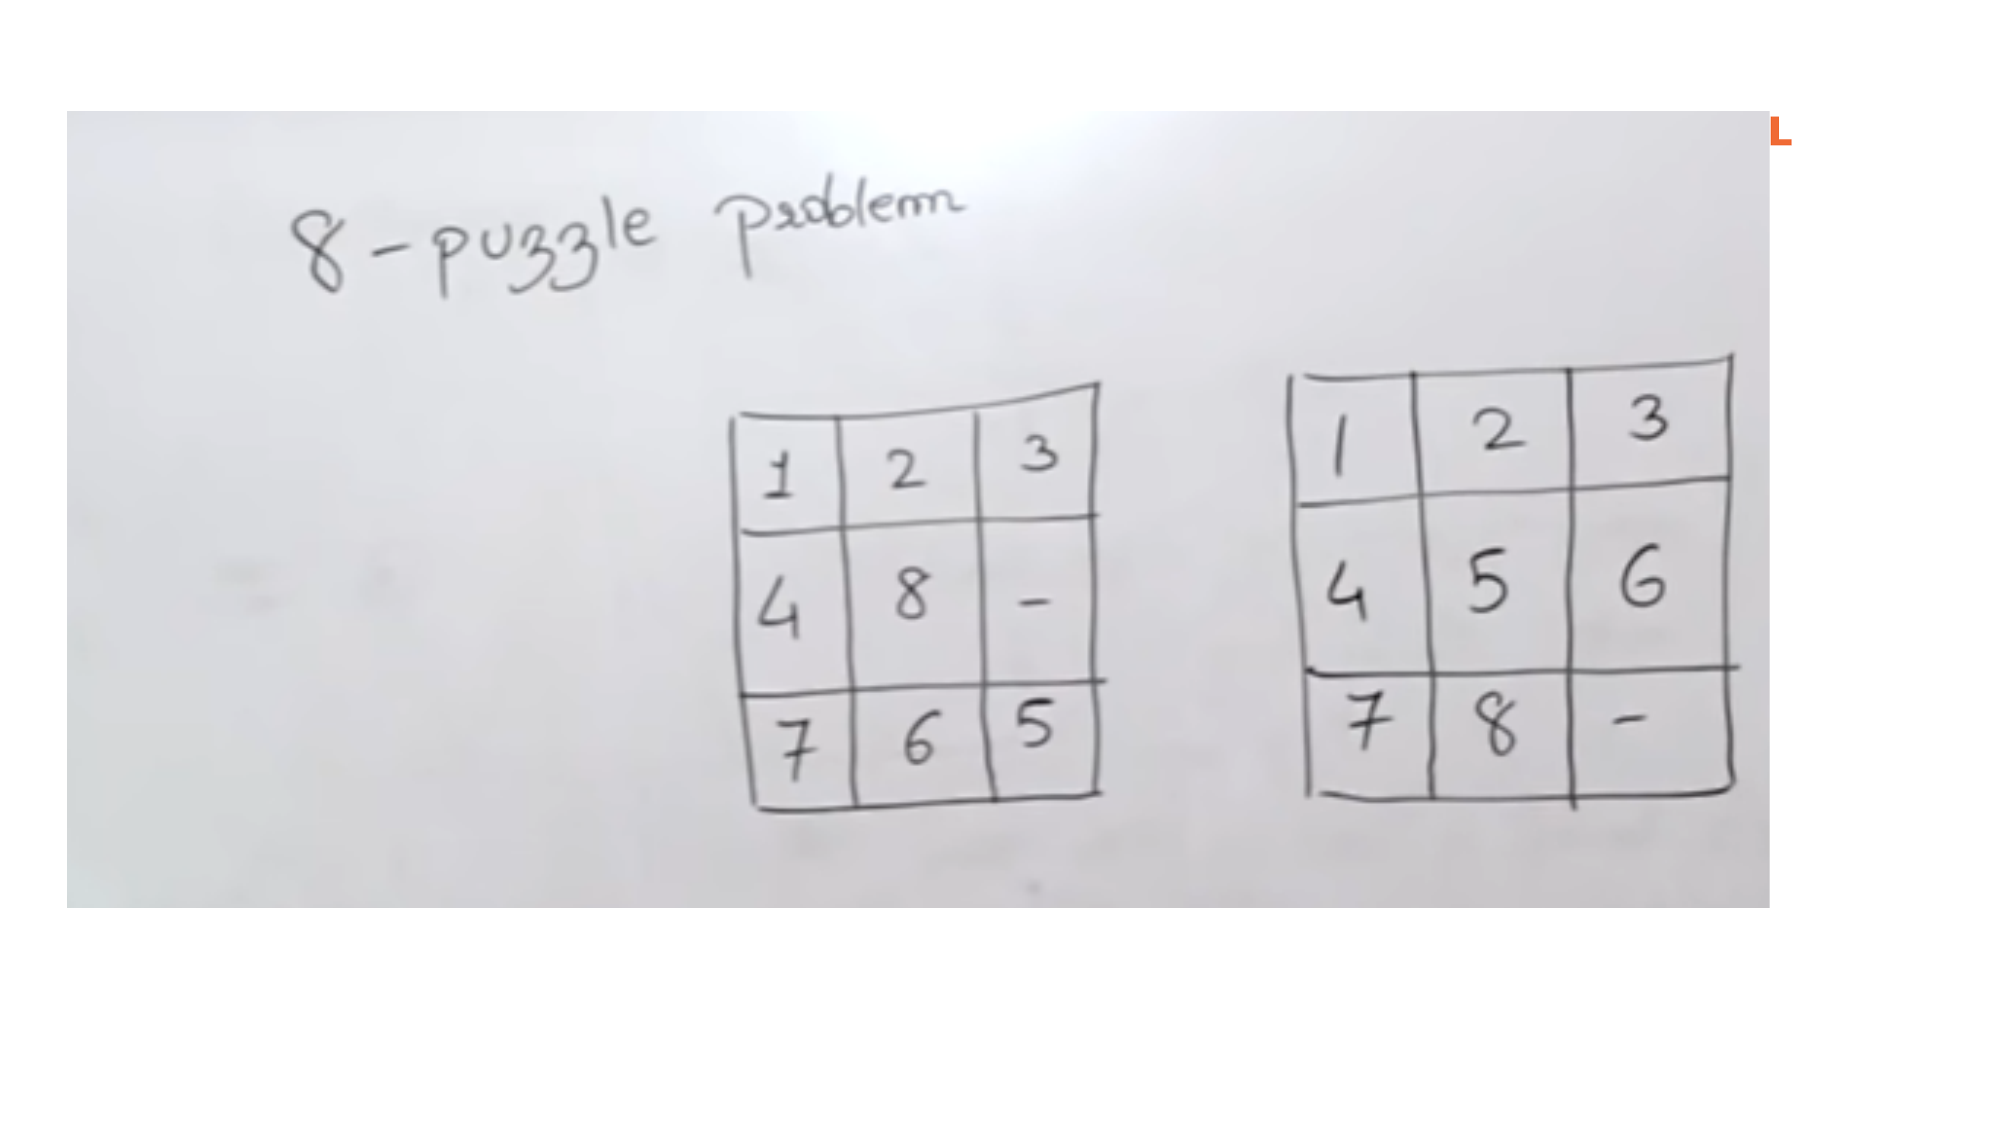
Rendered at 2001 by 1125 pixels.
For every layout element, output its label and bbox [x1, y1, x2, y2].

picture [66, 94, 1797, 908]
